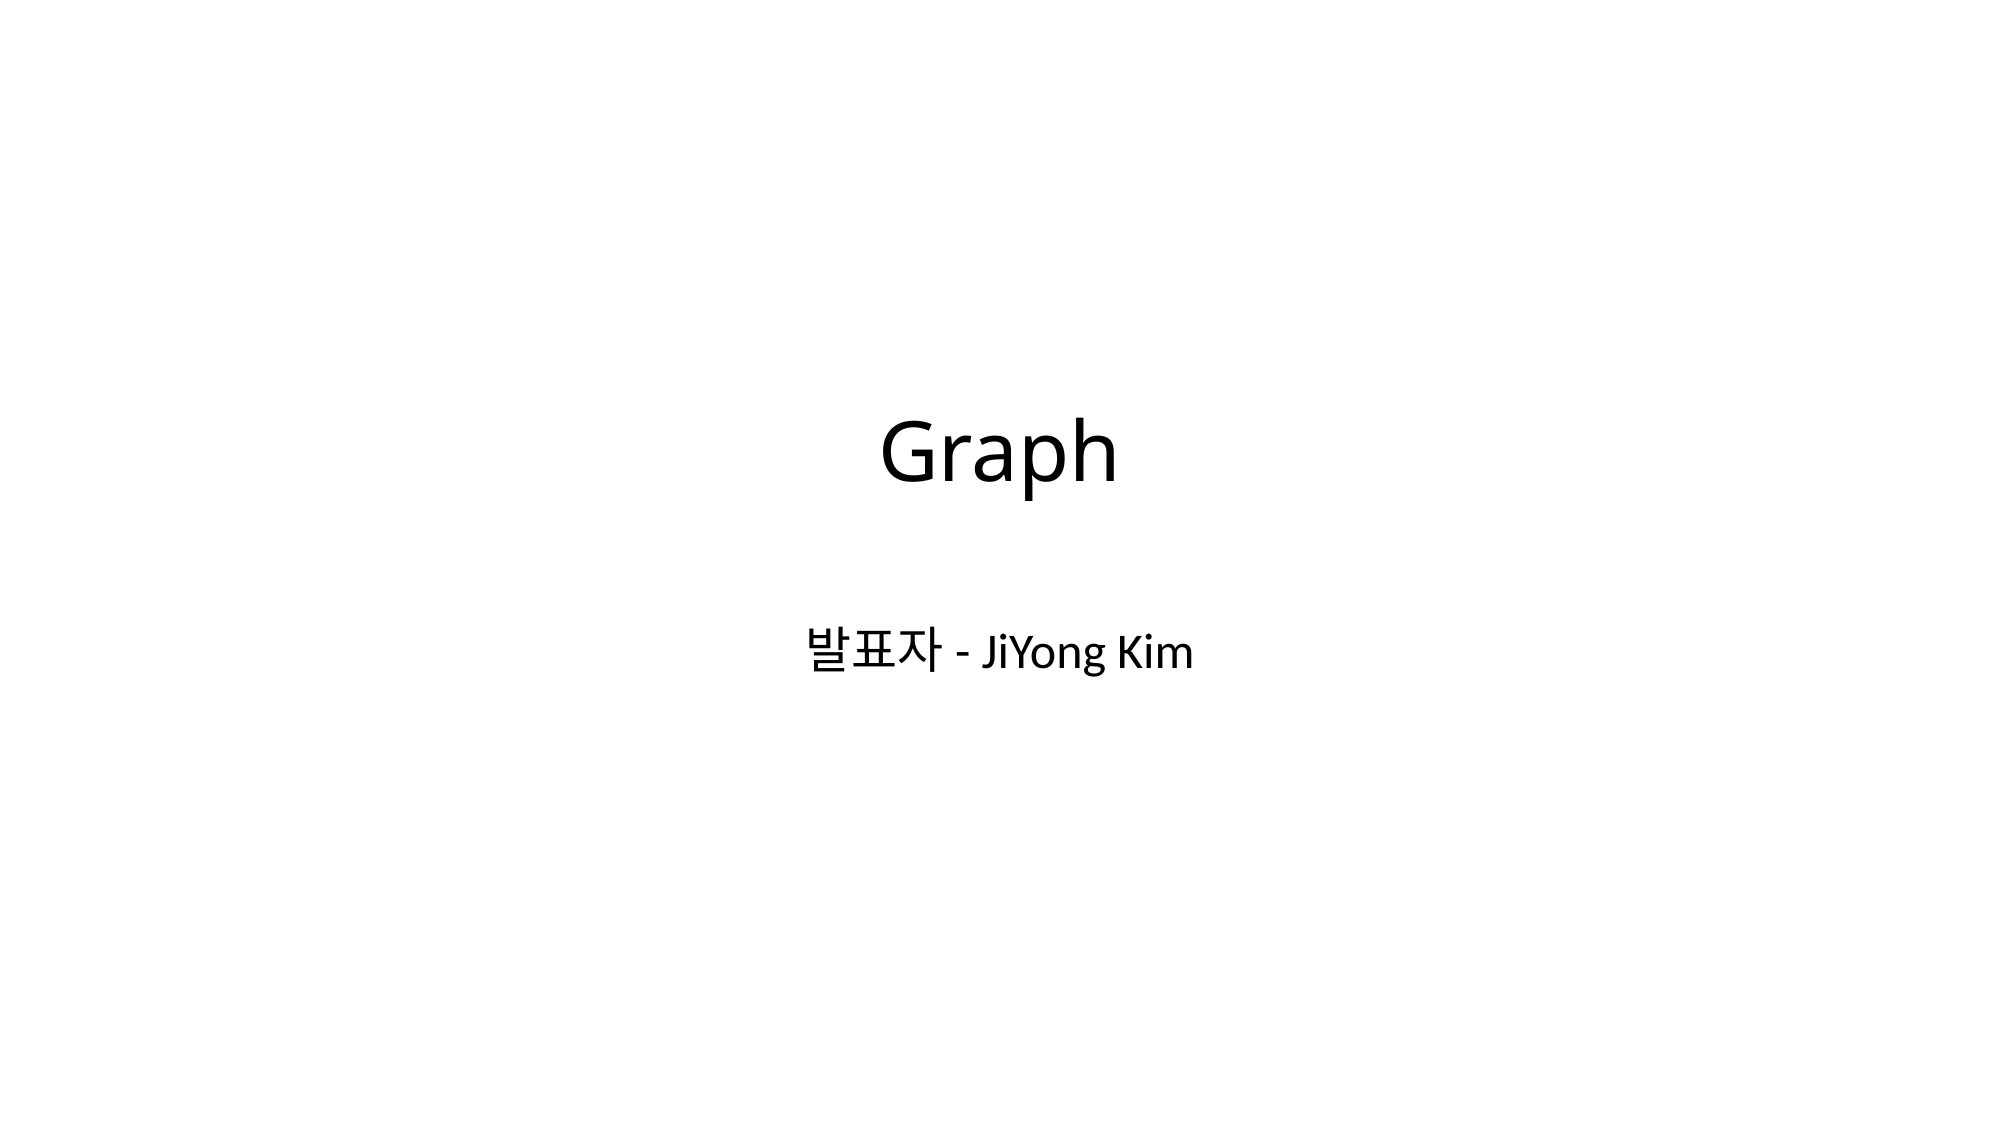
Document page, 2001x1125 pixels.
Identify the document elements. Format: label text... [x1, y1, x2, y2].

subtitle 발표자- JiYong Kim [249, 617, 1750, 890]
title Graph [249, 262, 1750, 508]
